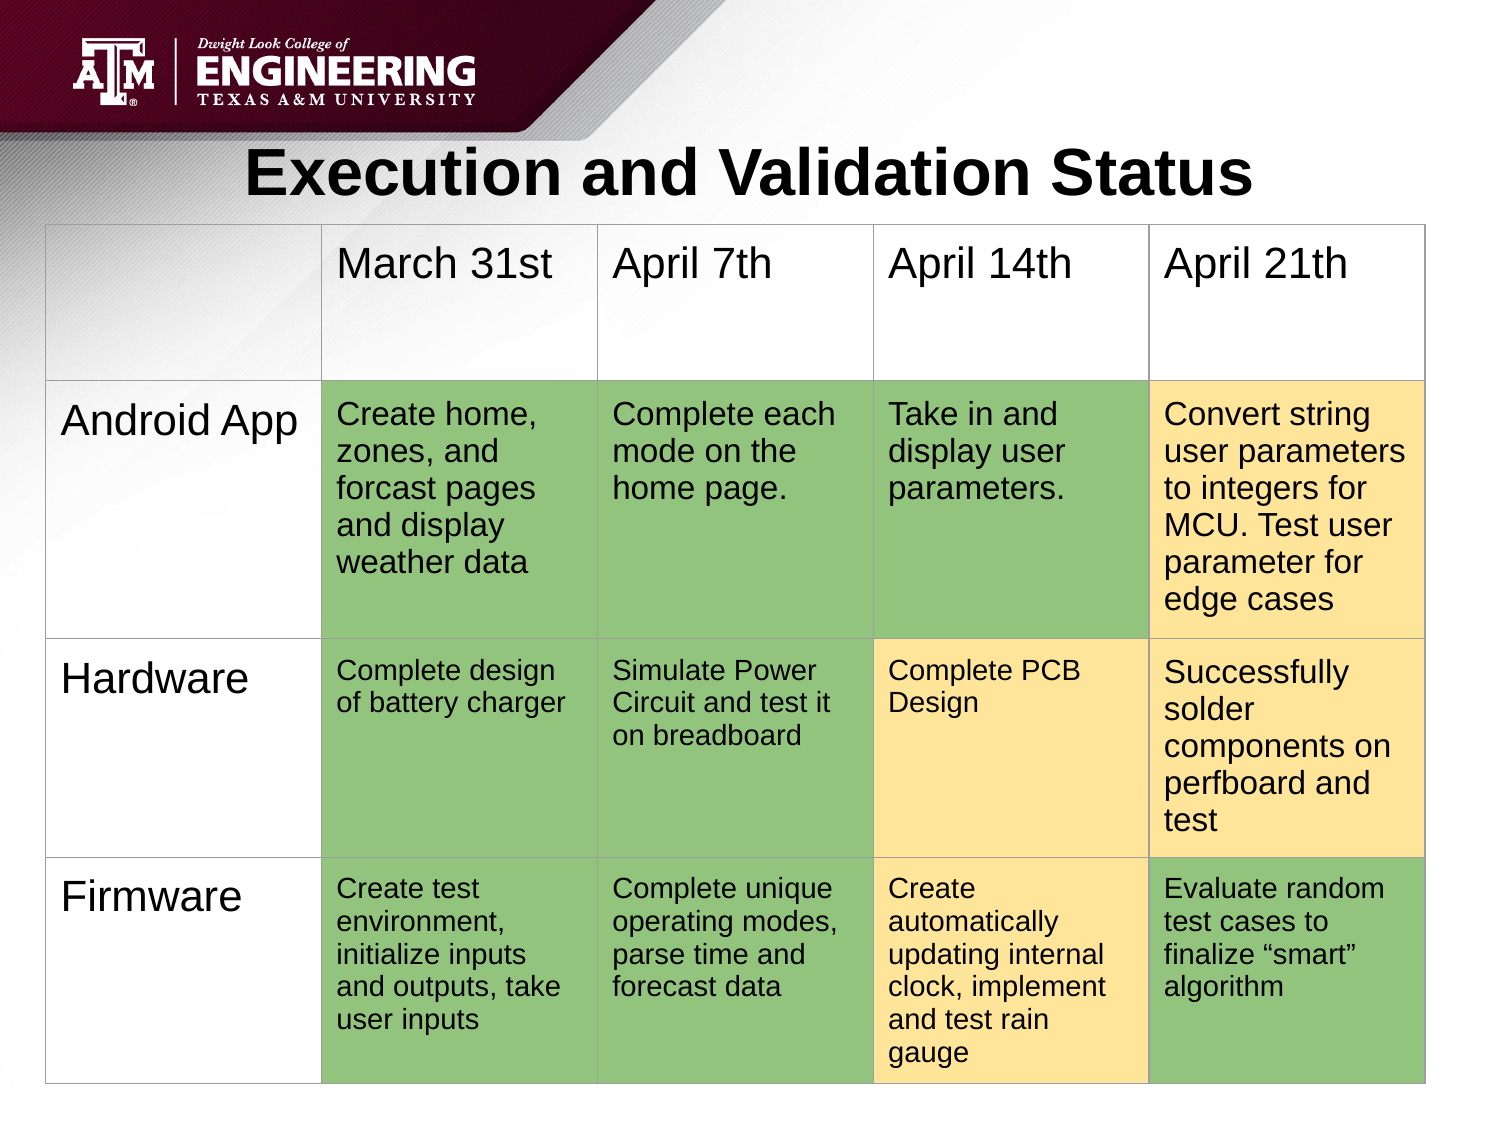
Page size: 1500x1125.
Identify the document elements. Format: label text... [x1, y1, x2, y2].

table_cell Take in and display user parameters. [874, 381, 1148, 638]
table_cell Convert string user parameters to integers for MCU. Test user parameter for edge cases [1150, 381, 1424, 638]
table_cell Complete unique operating modes, parse time and forecast data [598, 858, 873, 1083]
table_cell Create automatically updating internal clock, implement and test rain gauge [874, 858, 1148, 1083]
table_cell Create test environment, initialize inputs and outputs, take user inputs [322, 858, 597, 1083]
table_cell Evaluate random test cases to finalize “smart” algorithm [1150, 858, 1424, 1083]
table_header April 14th [874, 225, 1148, 380]
table_cell Android App [46, 381, 321, 638]
table_cell Simulate Power Circuit and test it on breadboard [598, 639, 873, 857]
table_cell Complete each mode on the home page. [598, 381, 873, 638]
table_cell Firmware [46, 858, 321, 1083]
table_cell Hardware [46, 639, 321, 857]
table_header March 31st [322, 225, 597, 380]
table_header April 21th [1150, 225, 1424, 380]
table_cell Complete design of battery charger [322, 639, 597, 857]
table_cell Successfully solder components on perfboard and test [1150, 639, 1424, 857]
table_header [46, 225, 321, 380]
table_cell Create home, zones, and forcast pages and display weather data [322, 381, 597, 638]
table_header April 7th [598, 225, 873, 380]
title Execution and Validation Status [75, 102, 1425, 224]
picture [0, 0, 1500, 1125]
table_cell Complete PCB Design [874, 639, 1148, 857]
